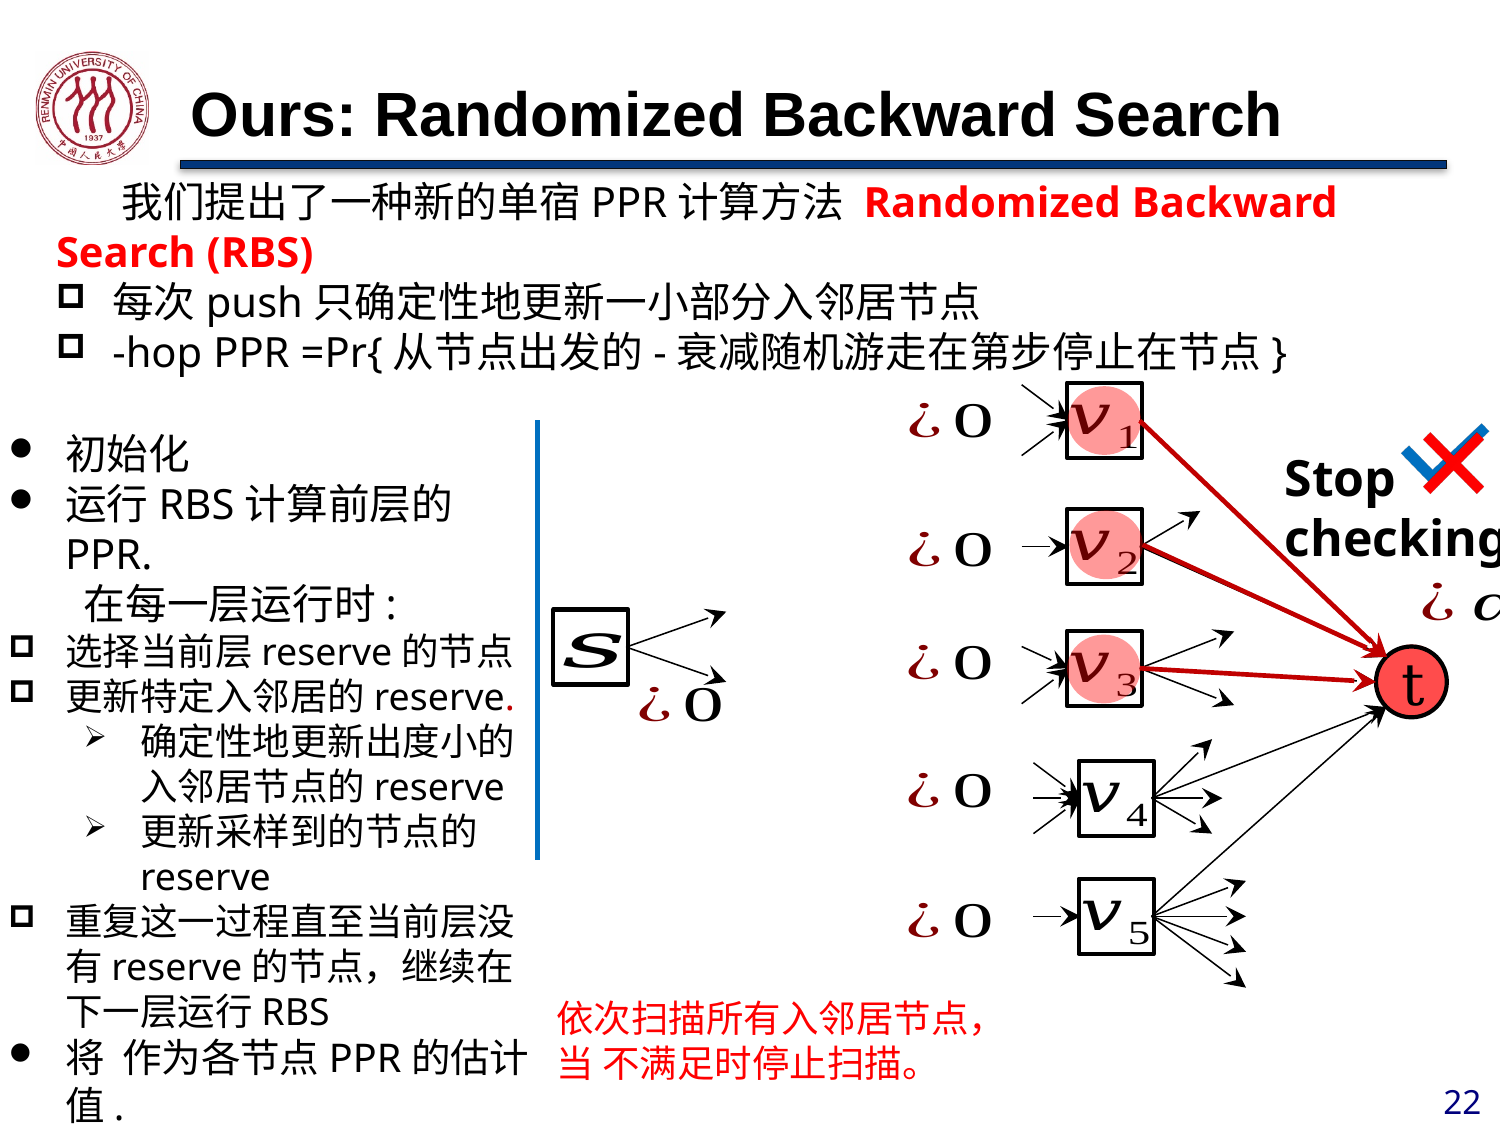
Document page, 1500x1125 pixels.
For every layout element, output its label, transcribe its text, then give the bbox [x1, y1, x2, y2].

text_box Stop checking! [1394, 503, 1500, 634]
title Ours: Randomized Backward Search [175, 18, 1500, 205]
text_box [1021, 427, 1070, 456]
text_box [1151, 916, 1247, 988]
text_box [625, 611, 727, 646]
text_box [1151, 706, 1387, 917]
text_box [1021, 384, 1070, 421]
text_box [1151, 880, 1247, 914]
text_box [1069, 510, 1133, 580]
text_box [1142, 544, 1387, 658]
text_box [1139, 689, 1235, 706]
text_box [1139, 667, 1377, 683]
text_box [1073, 634, 1134, 704]
picture [35, 51, 149, 165]
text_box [1033, 797, 1081, 834]
picture [1399, 408, 1496, 505]
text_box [1021, 667, 1070, 704]
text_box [1021, 646, 1070, 667]
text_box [625, 646, 727, 683]
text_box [1033, 762, 1081, 796]
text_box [1139, 420, 1388, 546]
text_box t [1375, 644, 1449, 720]
text_box [1074, 386, 1141, 455]
